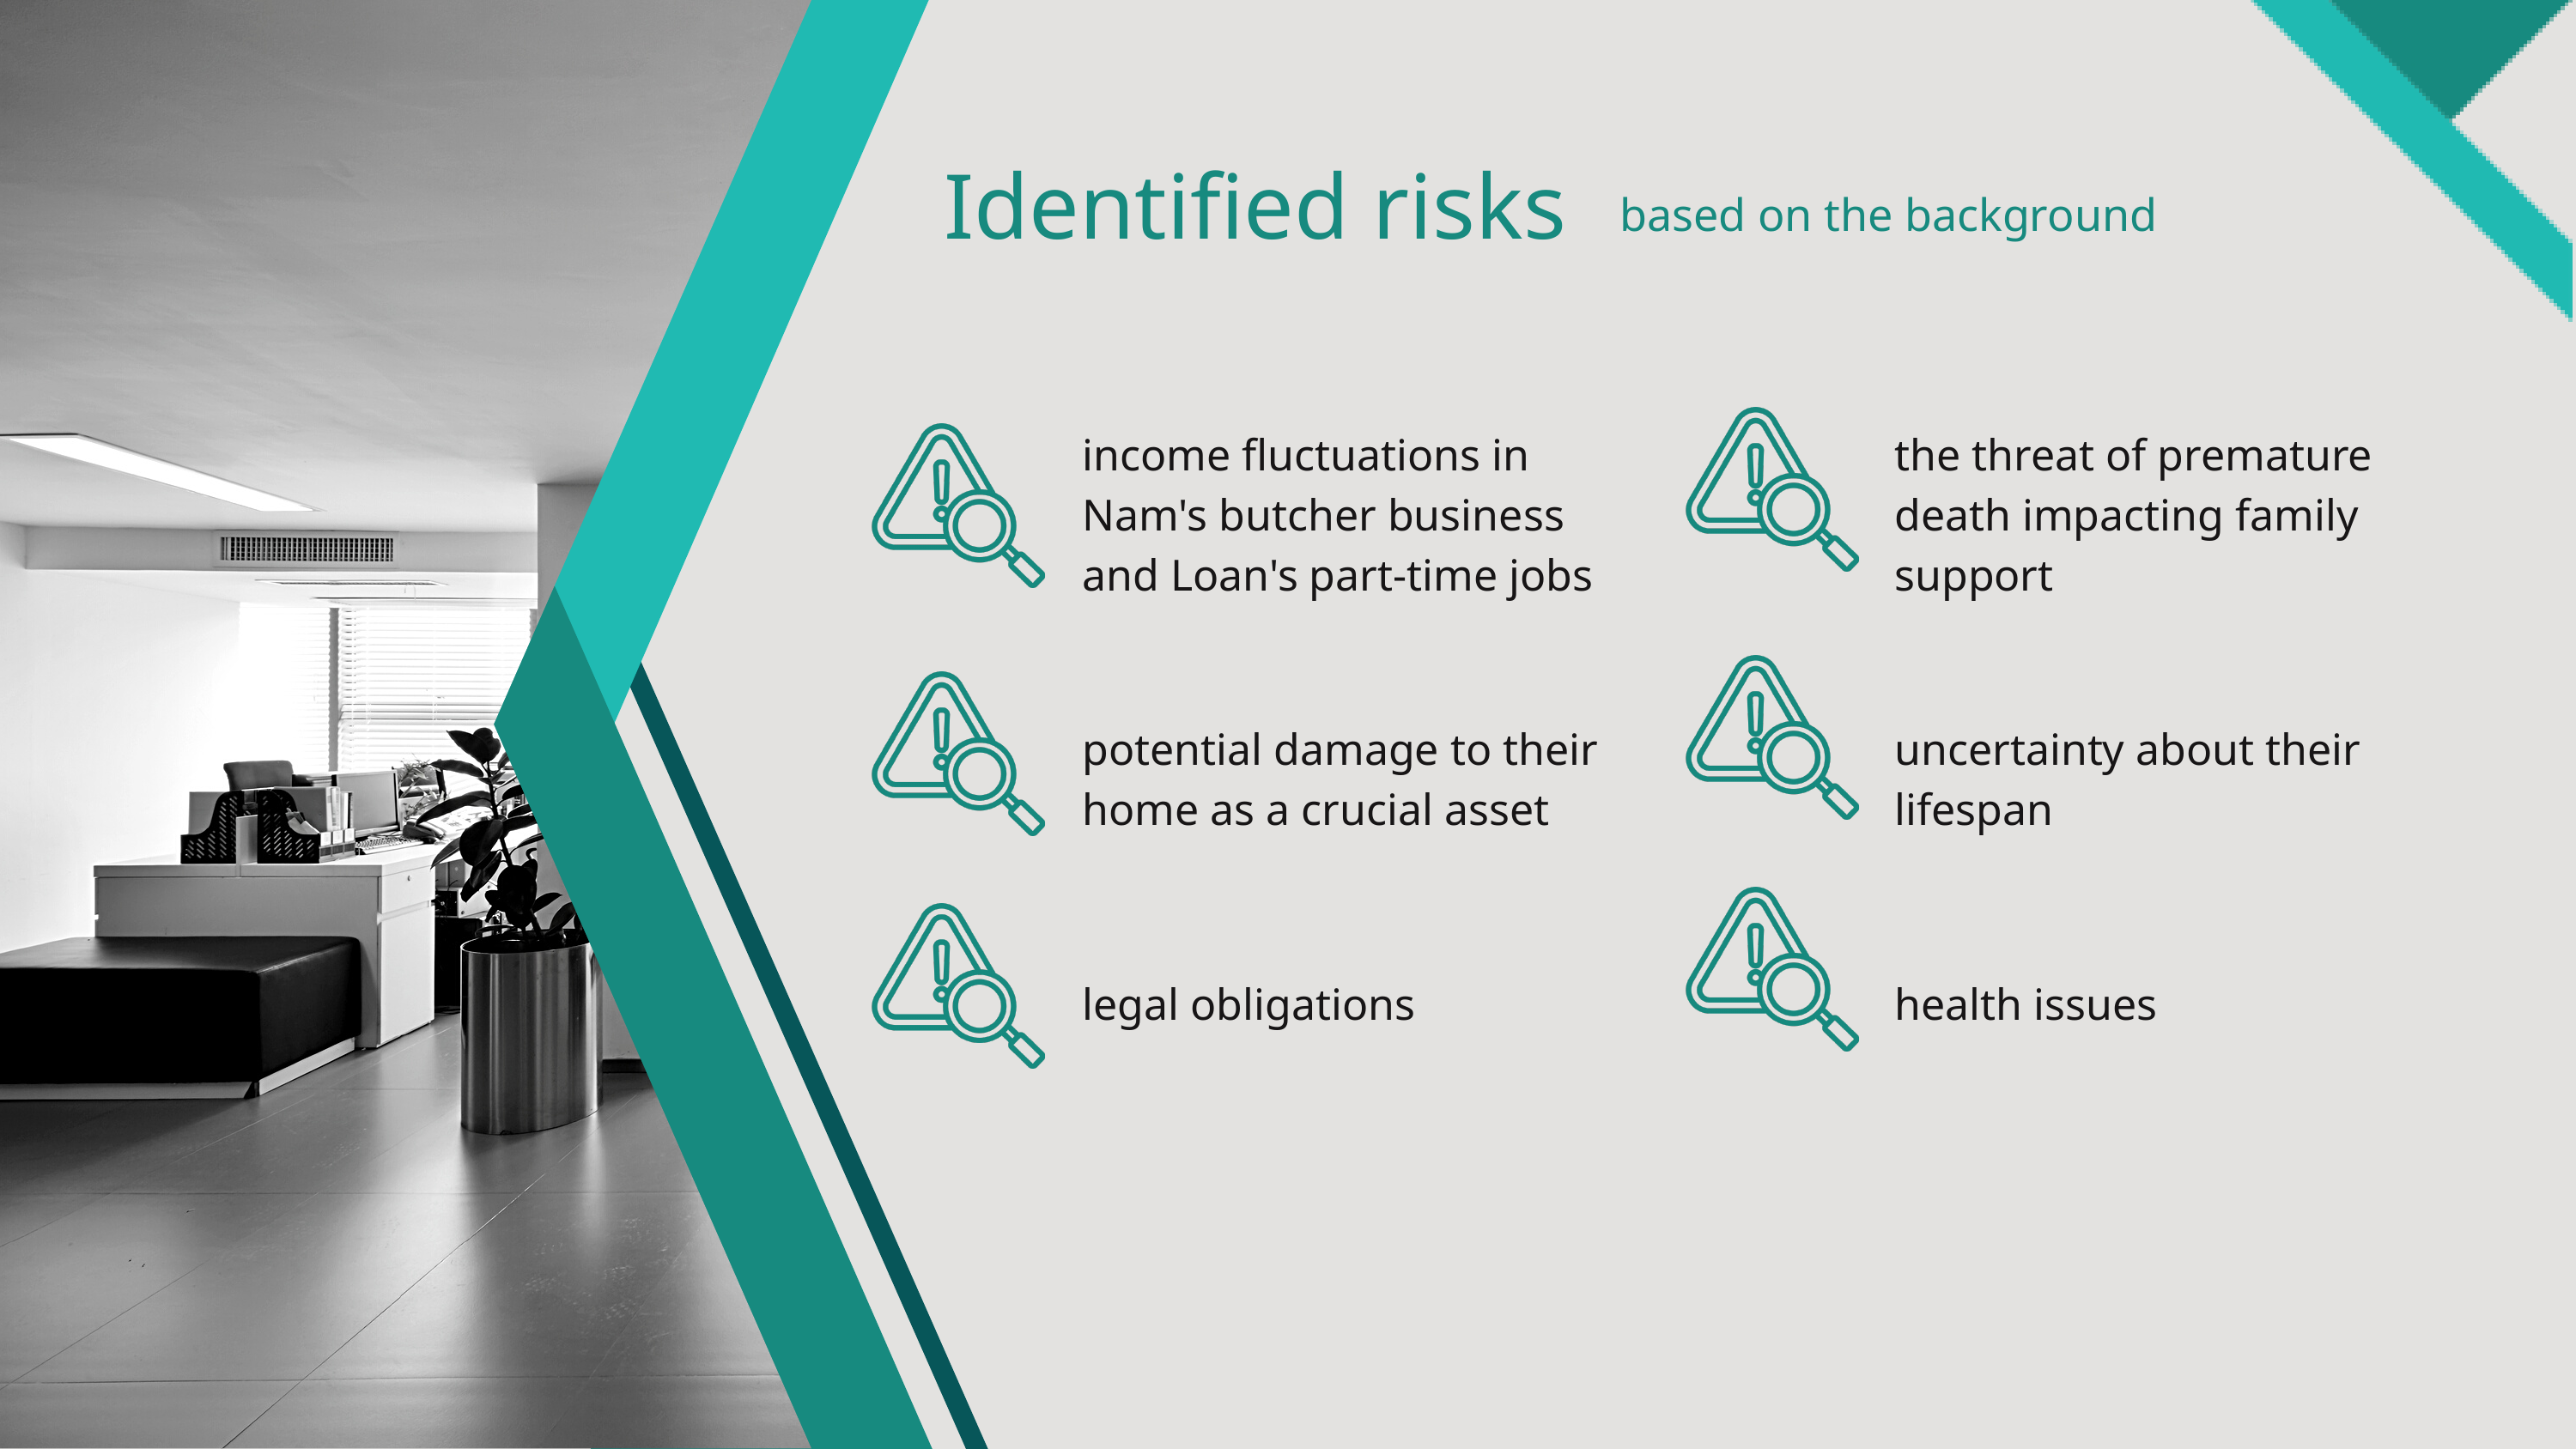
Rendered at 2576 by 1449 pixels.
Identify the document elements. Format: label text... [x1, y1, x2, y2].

text_box [2251, 0, 2573, 322]
text_box based on the background [1619, 177, 2178, 240]
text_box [0, 0, 812, 1449]
text_box Identified risks [944, 131, 1783, 257]
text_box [871, 406, 2432, 1069]
